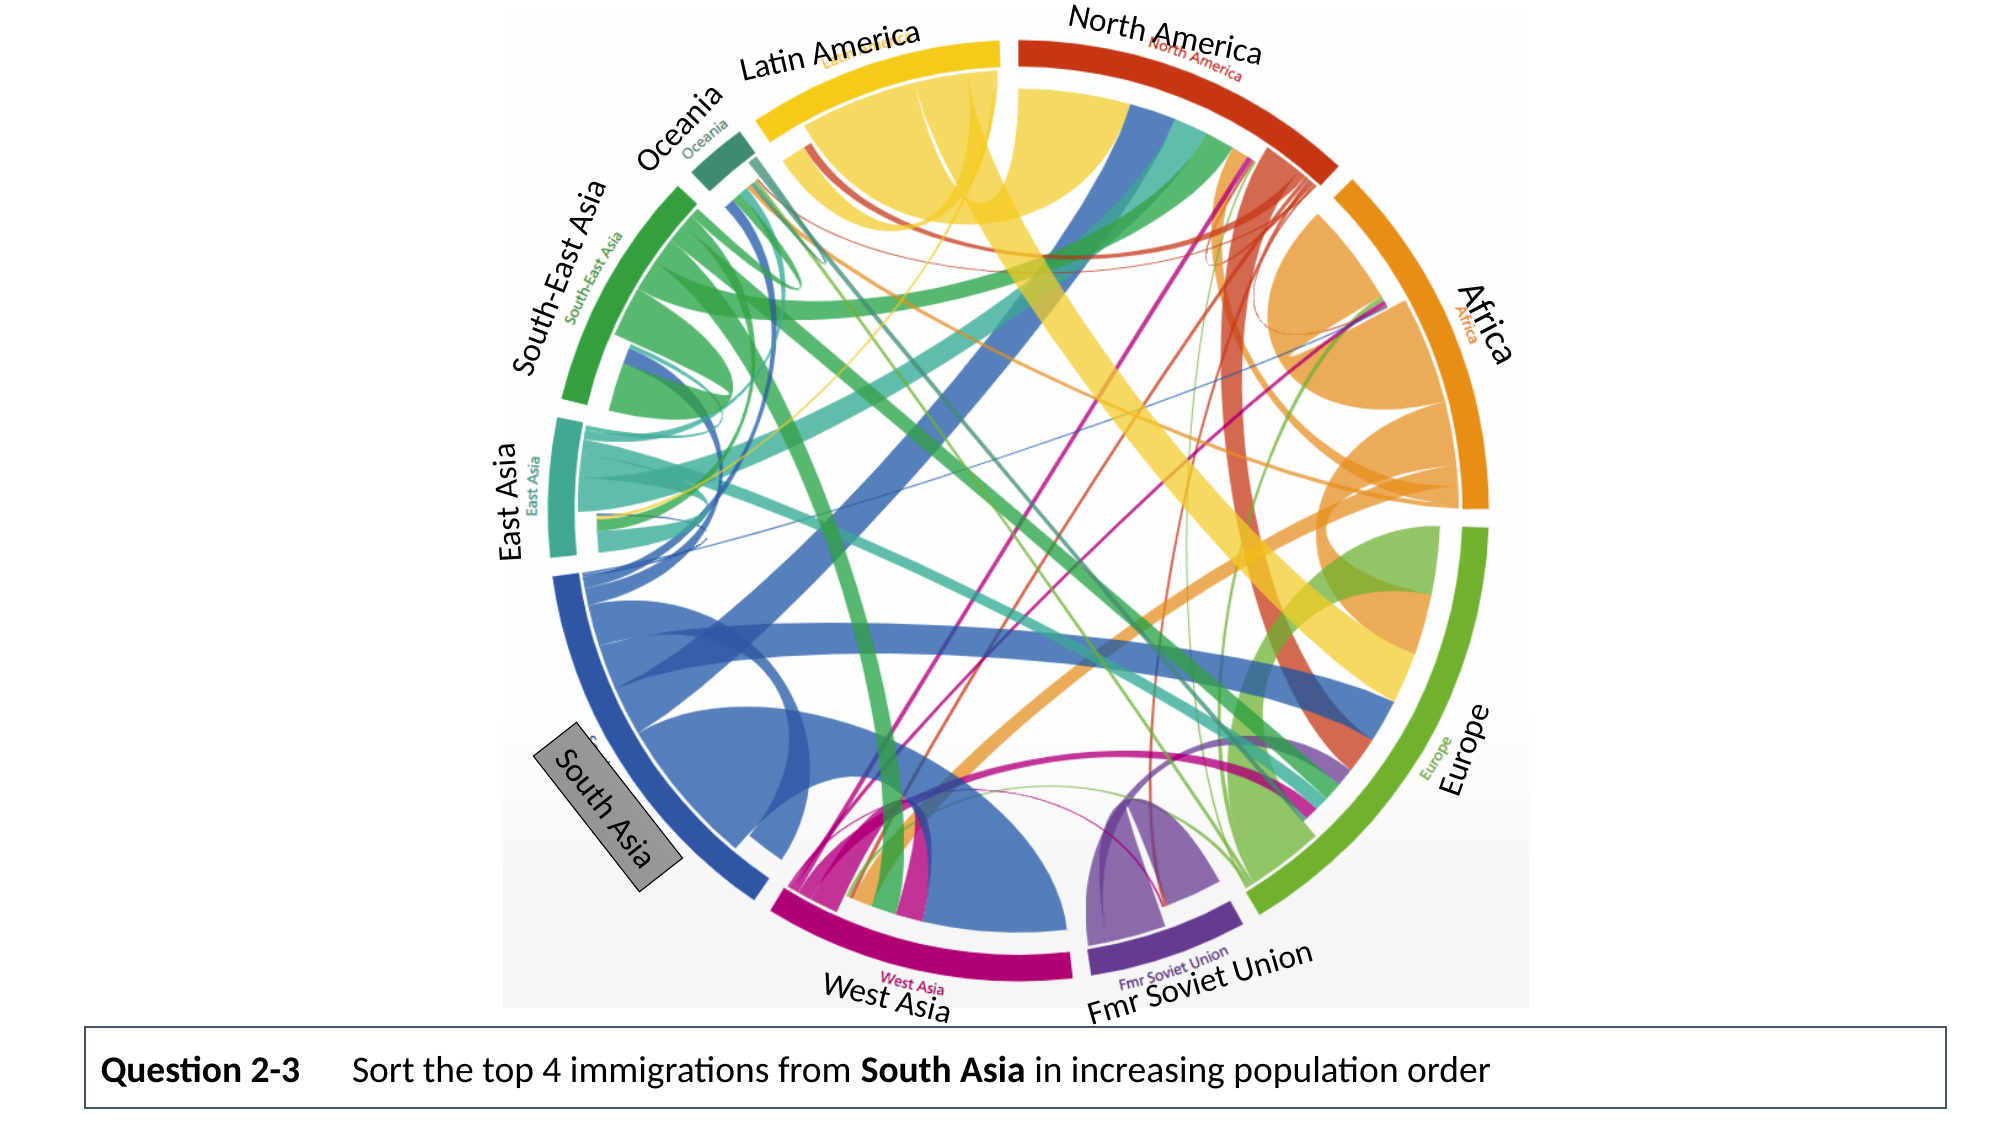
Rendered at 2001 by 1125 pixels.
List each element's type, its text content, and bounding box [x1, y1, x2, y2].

text_box Question 2-3 [86, 1037, 316, 1097]
text_box Sort the top 4 immigrations from South Asia in increasing population order [337, 1037, 1912, 1125]
text_box [84, 1026, 1947, 1109]
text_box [478, 10, 1532, 1019]
